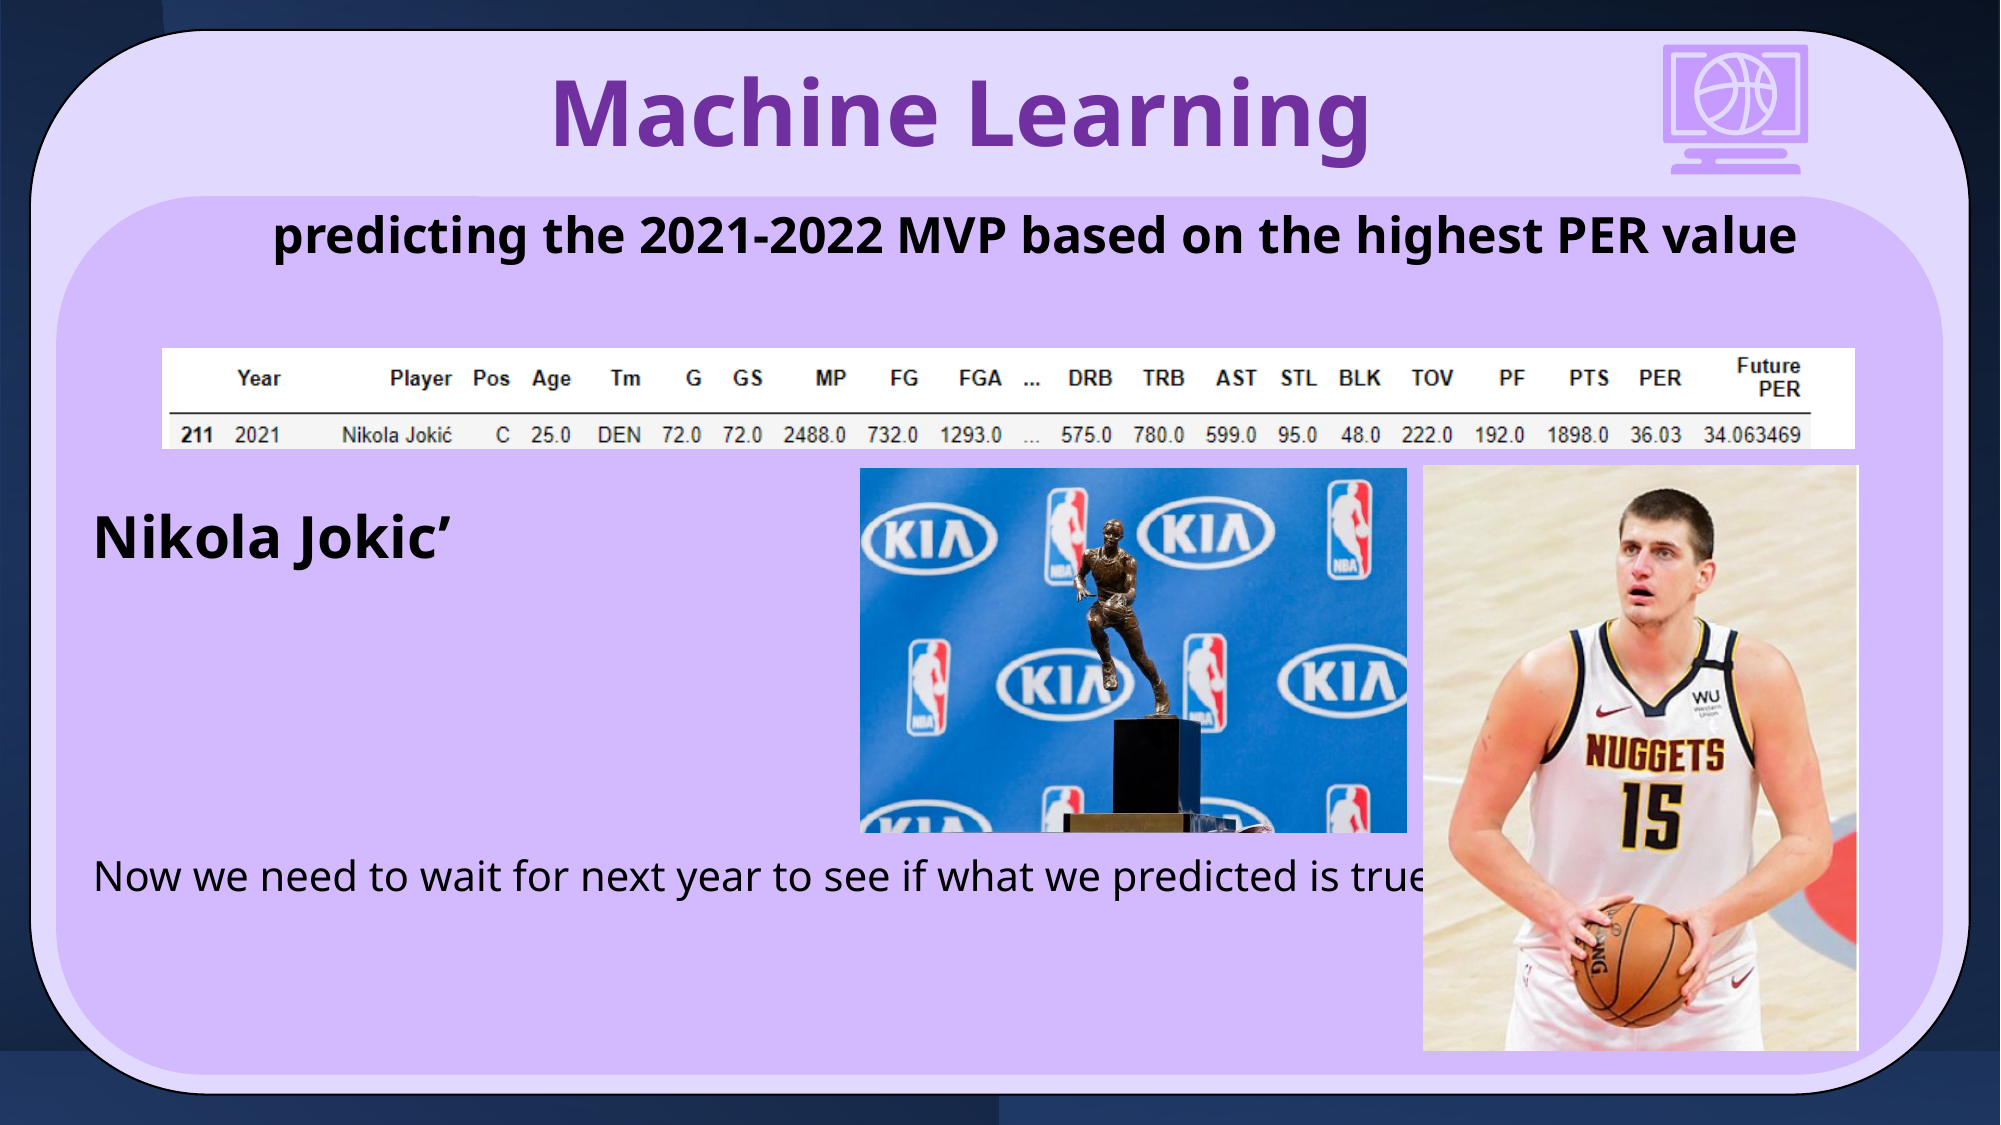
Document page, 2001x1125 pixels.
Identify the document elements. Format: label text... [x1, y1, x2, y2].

text_box Nikola Jokic’ Now we need to wait for next year to see if what we predicted is true [78, 492, 1423, 908]
text_box Machine Learning [325, 60, 1598, 174]
text_box [160, 0, 1840, 34]
text_box [28, 28, 1971, 1096]
picture [1423, 465, 1859, 1051]
text_box [56, 196, 1943, 1075]
picture [161, 348, 1855, 449]
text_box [1663, 44, 1809, 175]
picture [860, 468, 1407, 833]
text_box predicting the 2021-2022 MVP based on the highest PER value [257, 196, 1951, 272]
text_box [0, 0, 1999, 1125]
